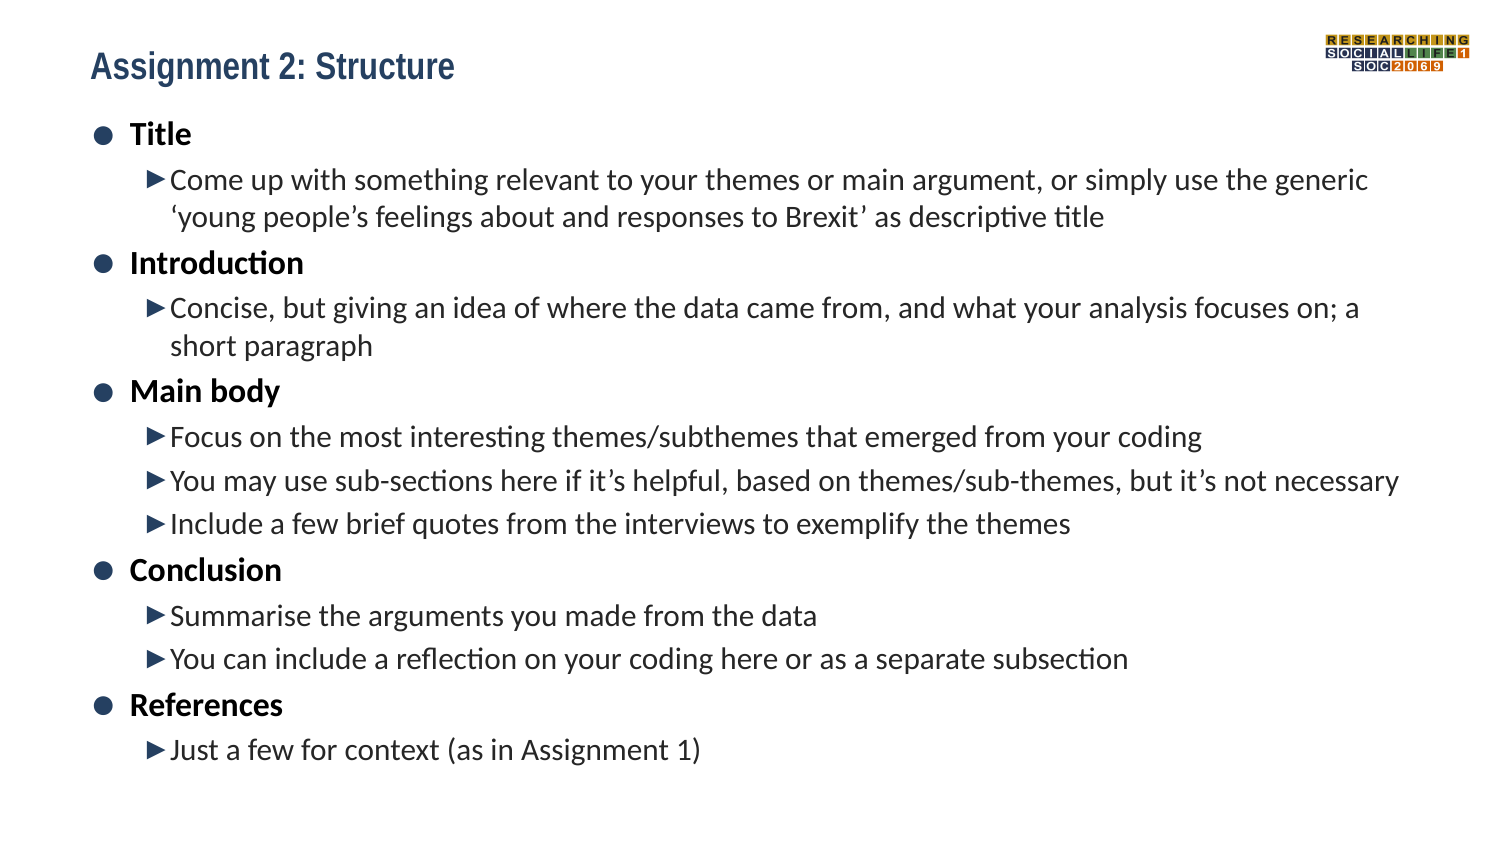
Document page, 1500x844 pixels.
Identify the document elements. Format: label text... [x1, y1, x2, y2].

title Assignment 2: Structure [75, 33, 1311, 95]
picture [1322, 33, 1473, 73]
list Title Come up with something relevant to your themes or main argument, or simply use the generic ‘young people’s feelings about and responses to Brexit’ as descriptive title Introduction Concise, but giving an idea of where the data came from, and what your analysis focuses on; a short paragraph Main body Focus on the most interesting themes/subthemes that emerged from your coding You may use sub-sections here if it’s helpful, based on themes/sub-themes, but it’s not necessary Include a few brief quotes from the interviews to exemplify the themes Conclusion Summarise the arguments you made from the data You can include a reflection on your coding here or as a separate subsection References Just a few for context (as in Assignment 1) [75, 104, 1425, 798]
